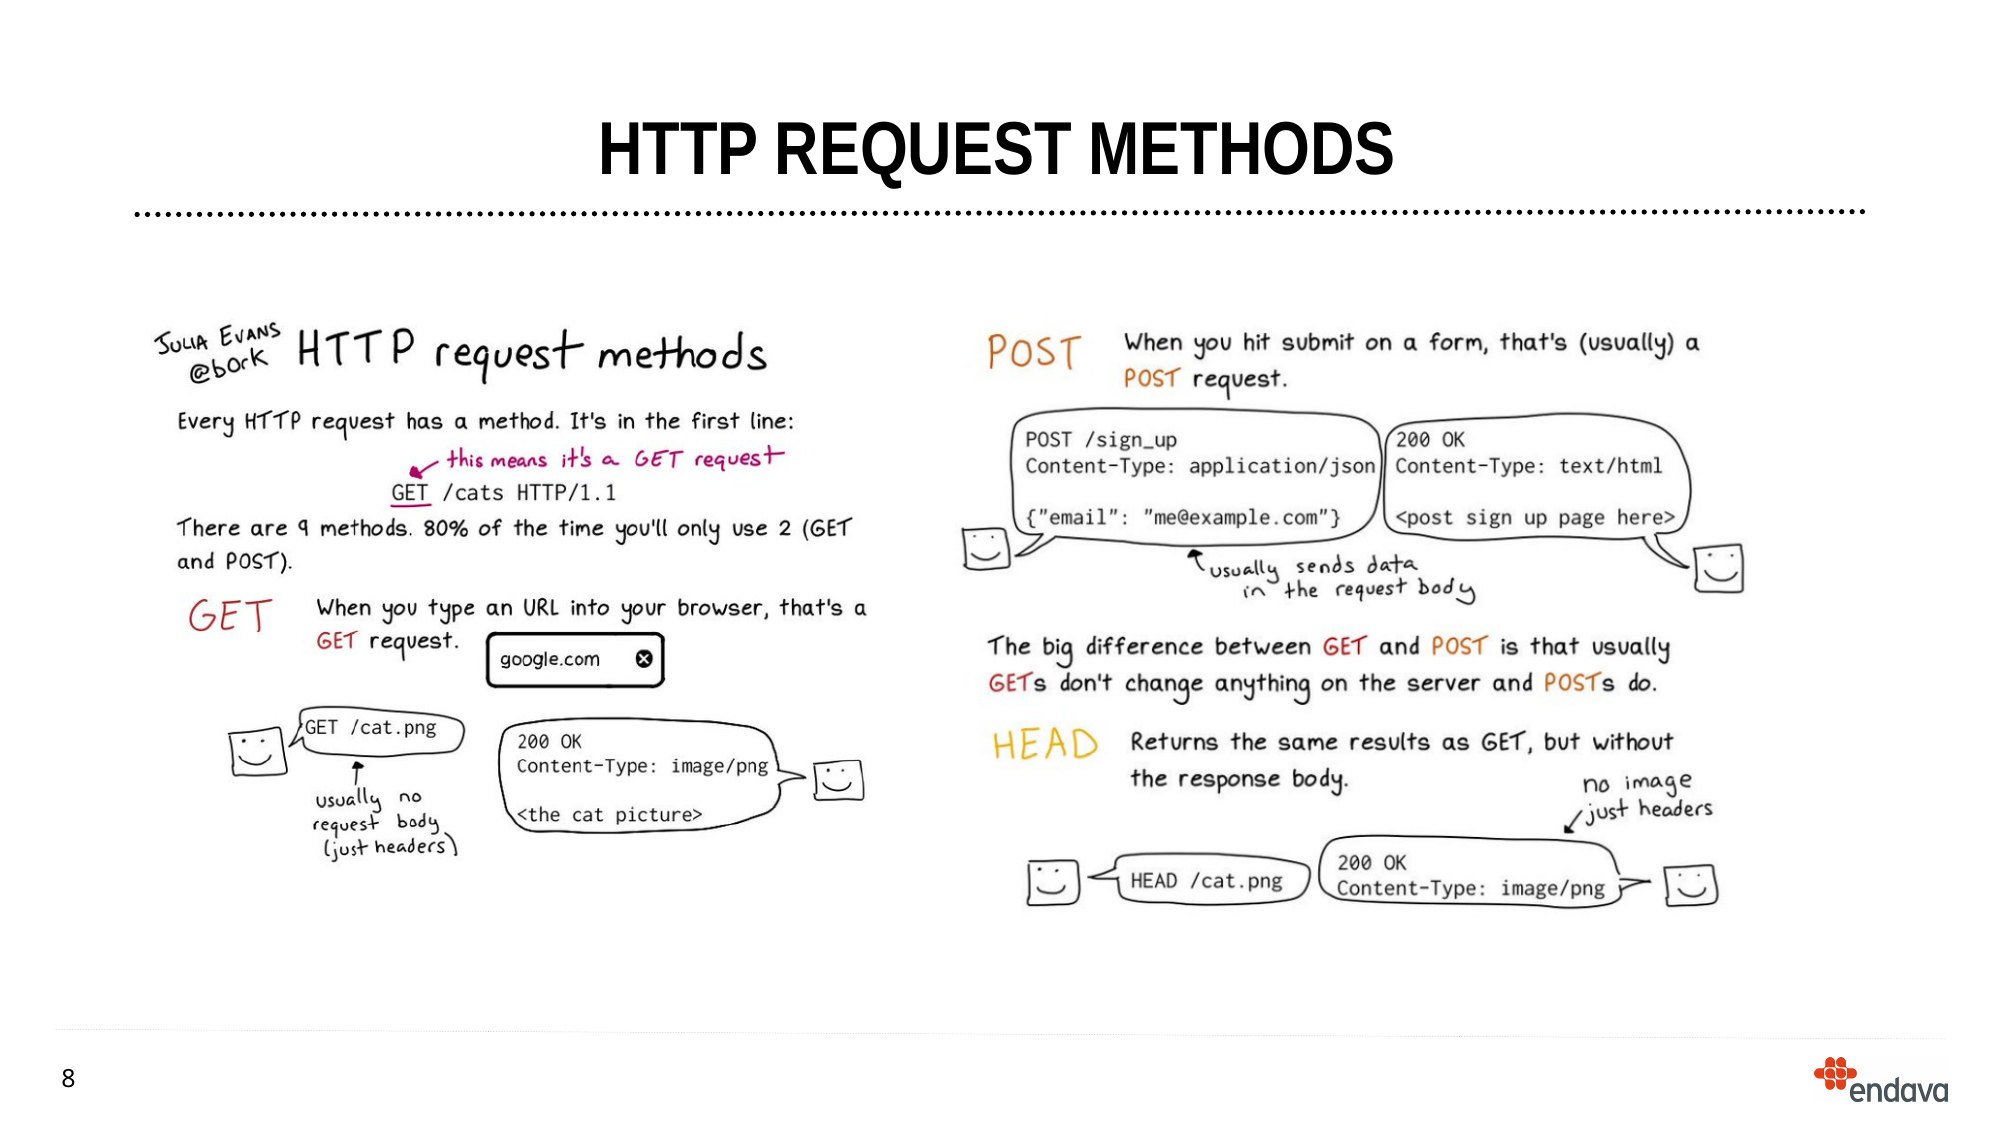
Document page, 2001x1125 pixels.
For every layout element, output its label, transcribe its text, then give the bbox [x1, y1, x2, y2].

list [128, 309, 899, 889]
picture [899, 309, 1817, 947]
title HTTP request methods [198, 26, 1812, 195]
picture [1814, 1057, 1948, 1102]
